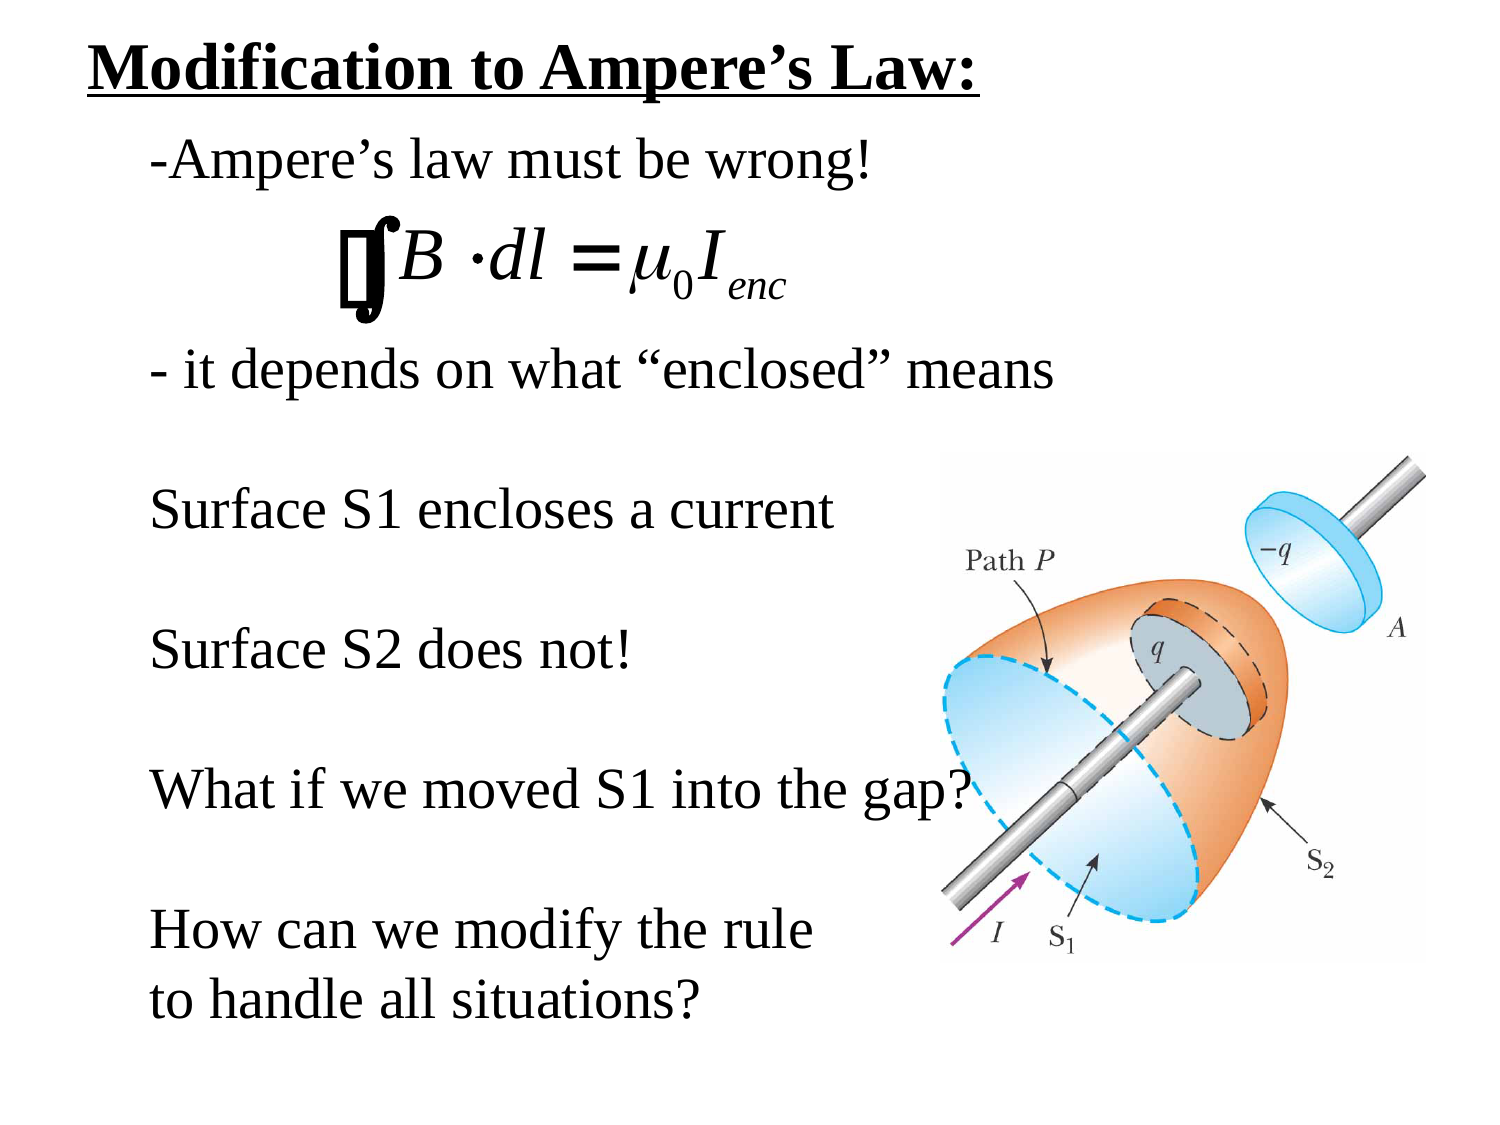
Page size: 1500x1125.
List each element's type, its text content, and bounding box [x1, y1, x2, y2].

text_box Modification to Ampere’s Law: [71, 15, 995, 111]
picture [327, 189, 798, 328]
text_box -Ampere’s law must be wrong! - it depends on what “enclosed” means Surface S1 encloses a current Surface S2 does not! What if we moved S1 into the gap? How can we modify the rule to handle all situations? [134, 112, 1071, 1038]
picture [937, 437, 1426, 963]
